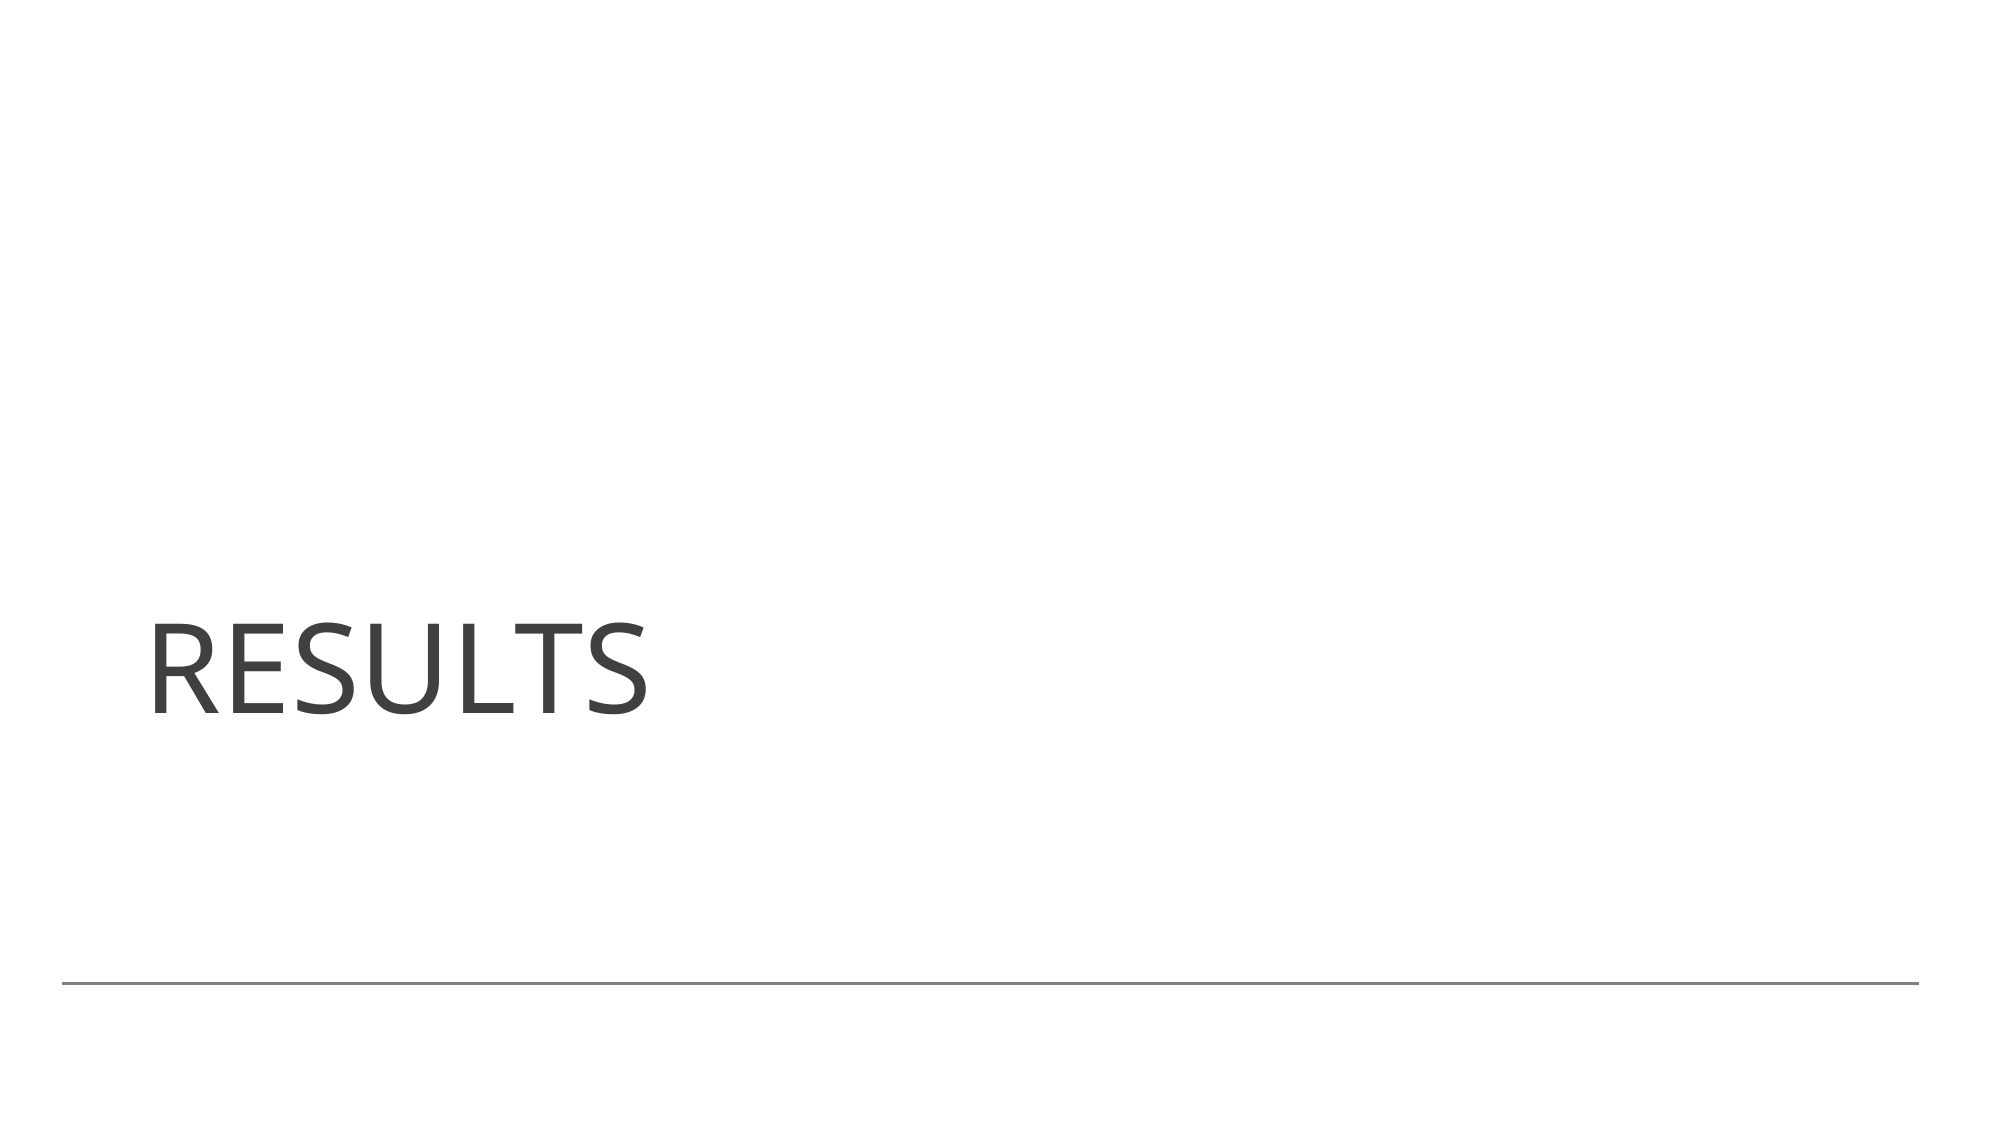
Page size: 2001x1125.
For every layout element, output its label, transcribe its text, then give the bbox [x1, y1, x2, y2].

title RESULTS [135, 279, 1862, 749]
